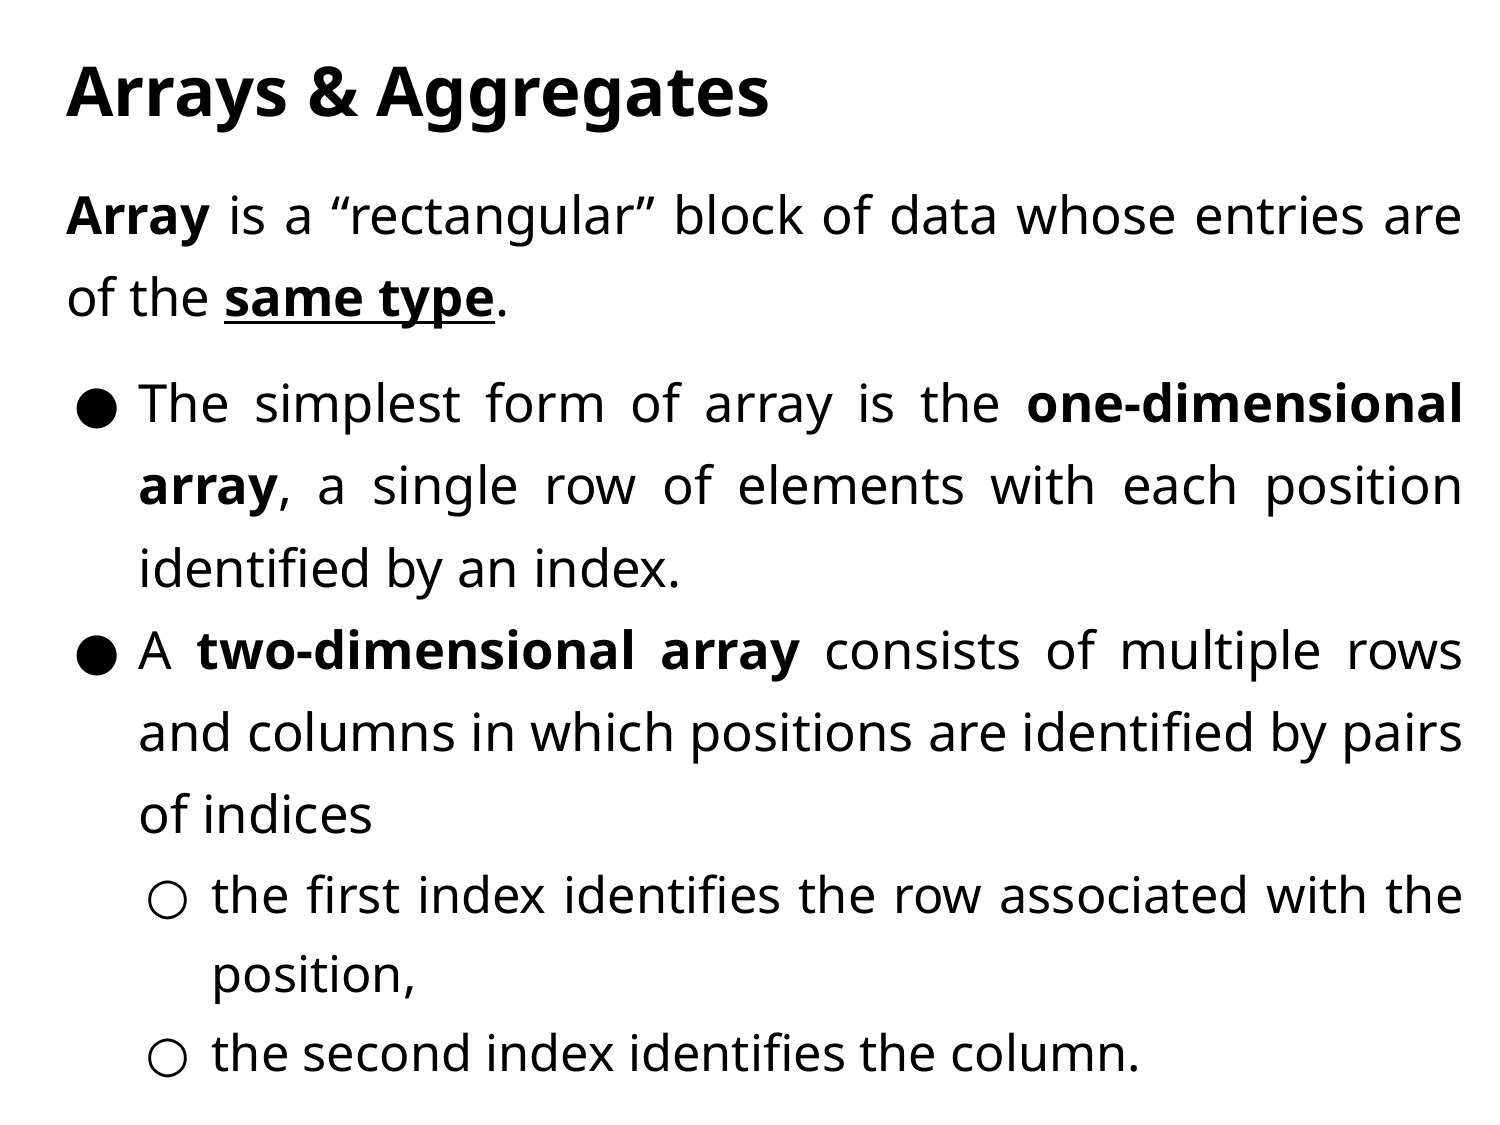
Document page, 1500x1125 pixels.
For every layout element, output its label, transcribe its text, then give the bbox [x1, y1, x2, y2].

list Array is a “rectangular” block of data whose entries are of the same type. The simplest form of array is the one-dimensional array, a single row of elements with each position identified by an index. A two-dimensional array consists of multiple rows and columns in which positions are identified by pairs of indices the first index identifies the row associated with the position, the second index identifies the column. [51, 152, 1480, 1106]
title Arrays & Aggregates [51, 27, 1449, 152]
